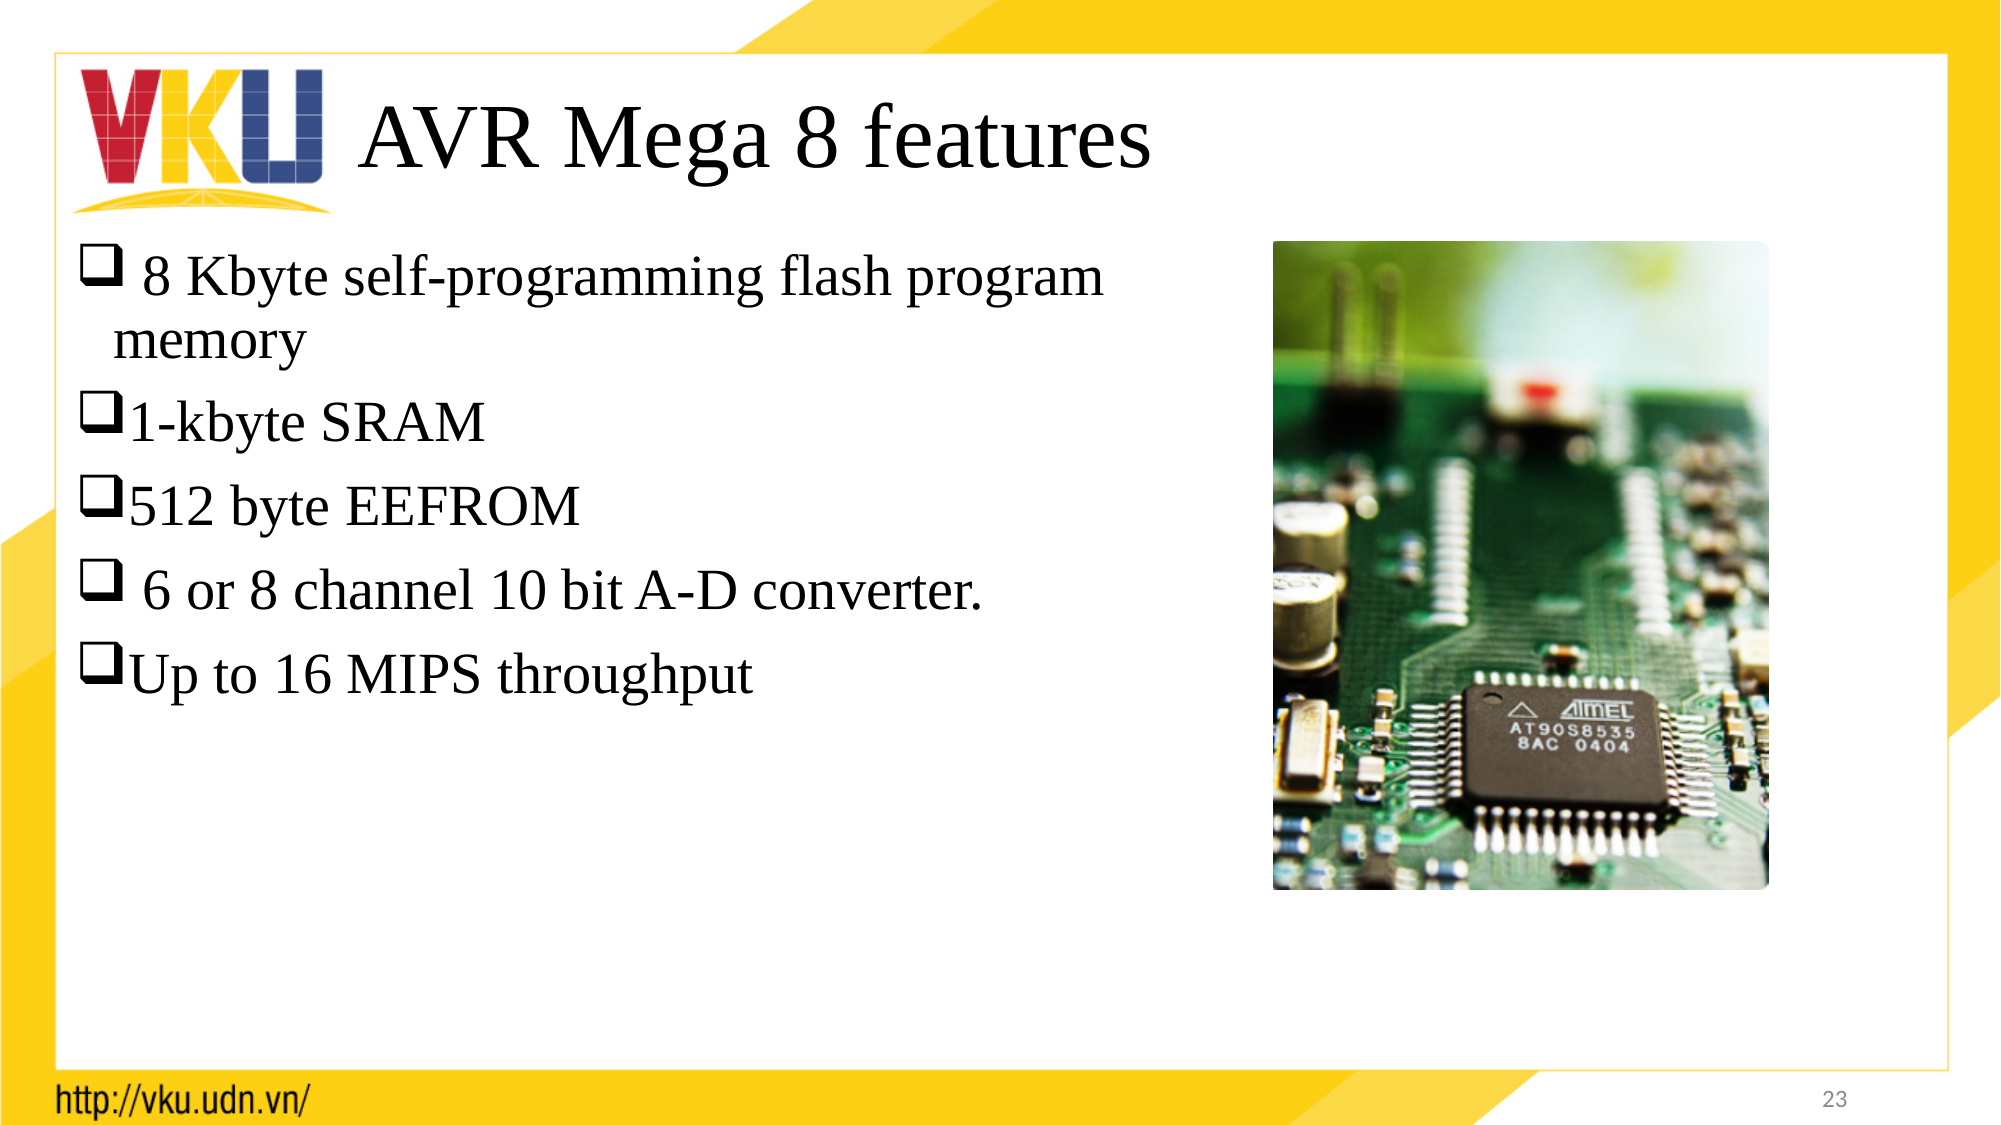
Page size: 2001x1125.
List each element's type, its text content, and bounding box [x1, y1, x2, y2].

slide_number <number> [1412, 1071, 1863, 1125]
list 8 Kbyte self-programming flash program memory 1-kbyte SRAM 512 byte EEFROM 6 or 8 channel 10 bit A-D converter. Up to 16 MIPS throughput [60, 237, 1271, 1036]
title AVR Mega 8 features [342, 59, 1870, 215]
picture [0, 0, 2001, 1125]
